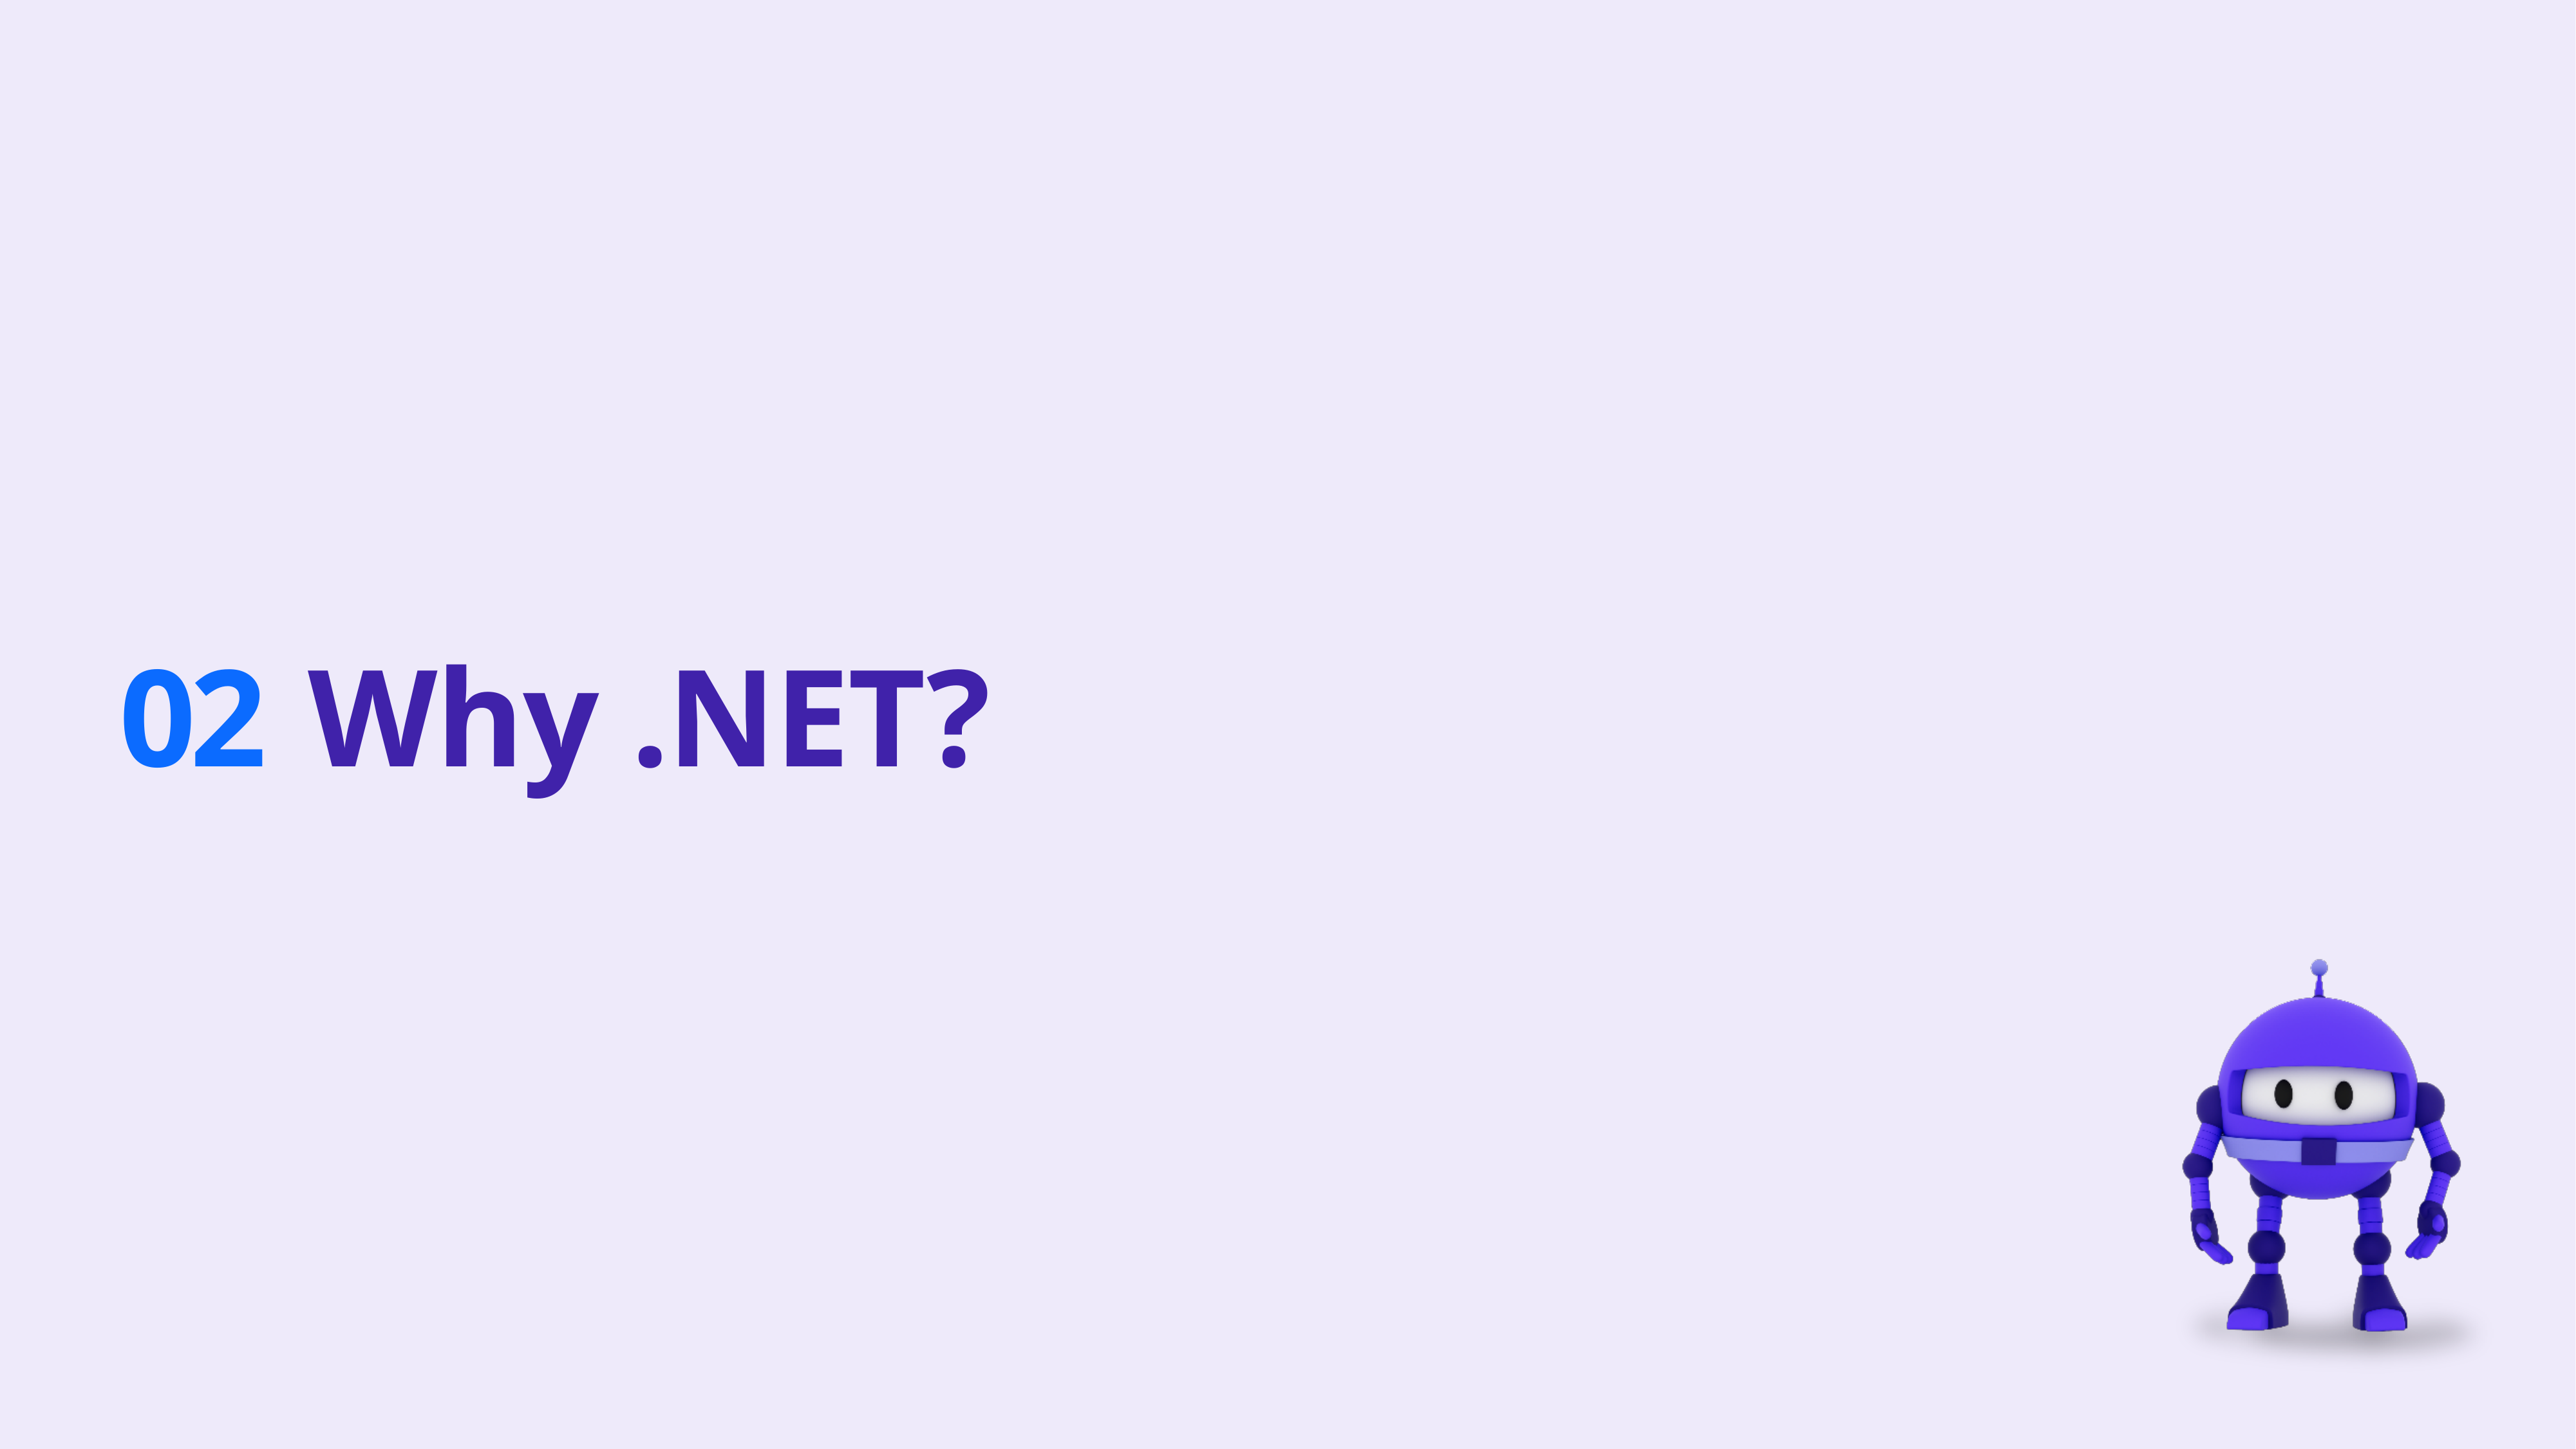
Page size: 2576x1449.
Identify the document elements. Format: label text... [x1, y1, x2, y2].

list 02 [109, 644, 343, 781]
list Why .NET? [343, 644, 1866, 781]
picture [2072, 925, 2535, 1389]
